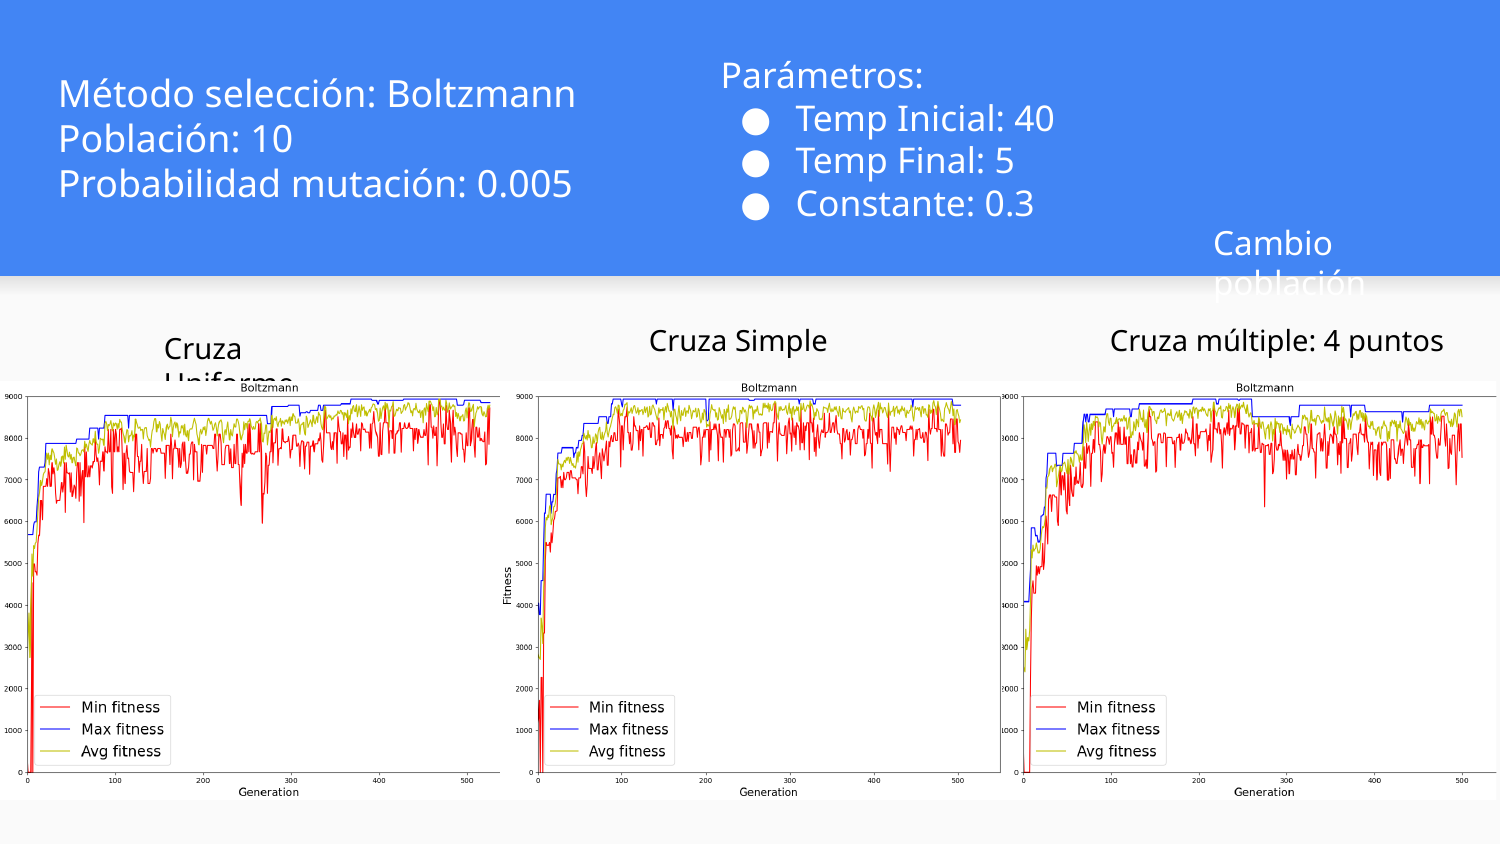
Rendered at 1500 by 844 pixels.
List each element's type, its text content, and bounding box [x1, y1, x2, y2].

text_box Cambio población [1198, 207, 1500, 317]
picture [0, 380, 1497, 801]
text_box Cruza Simple [633, 307, 857, 373]
text_box Cruza Uniforme [148, 315, 387, 379]
text_box Parámetros: Temp Inicial: 40 Temp Final: 5 Constante: 0.3 [705, 38, 1458, 239]
text_box Método selección: Boltzmann Población: 10 Probabilidad mutación: 0.005 [42, 54, 611, 220]
text_box Cruza múltiple: 4 puntos [1094, 307, 1468, 373]
